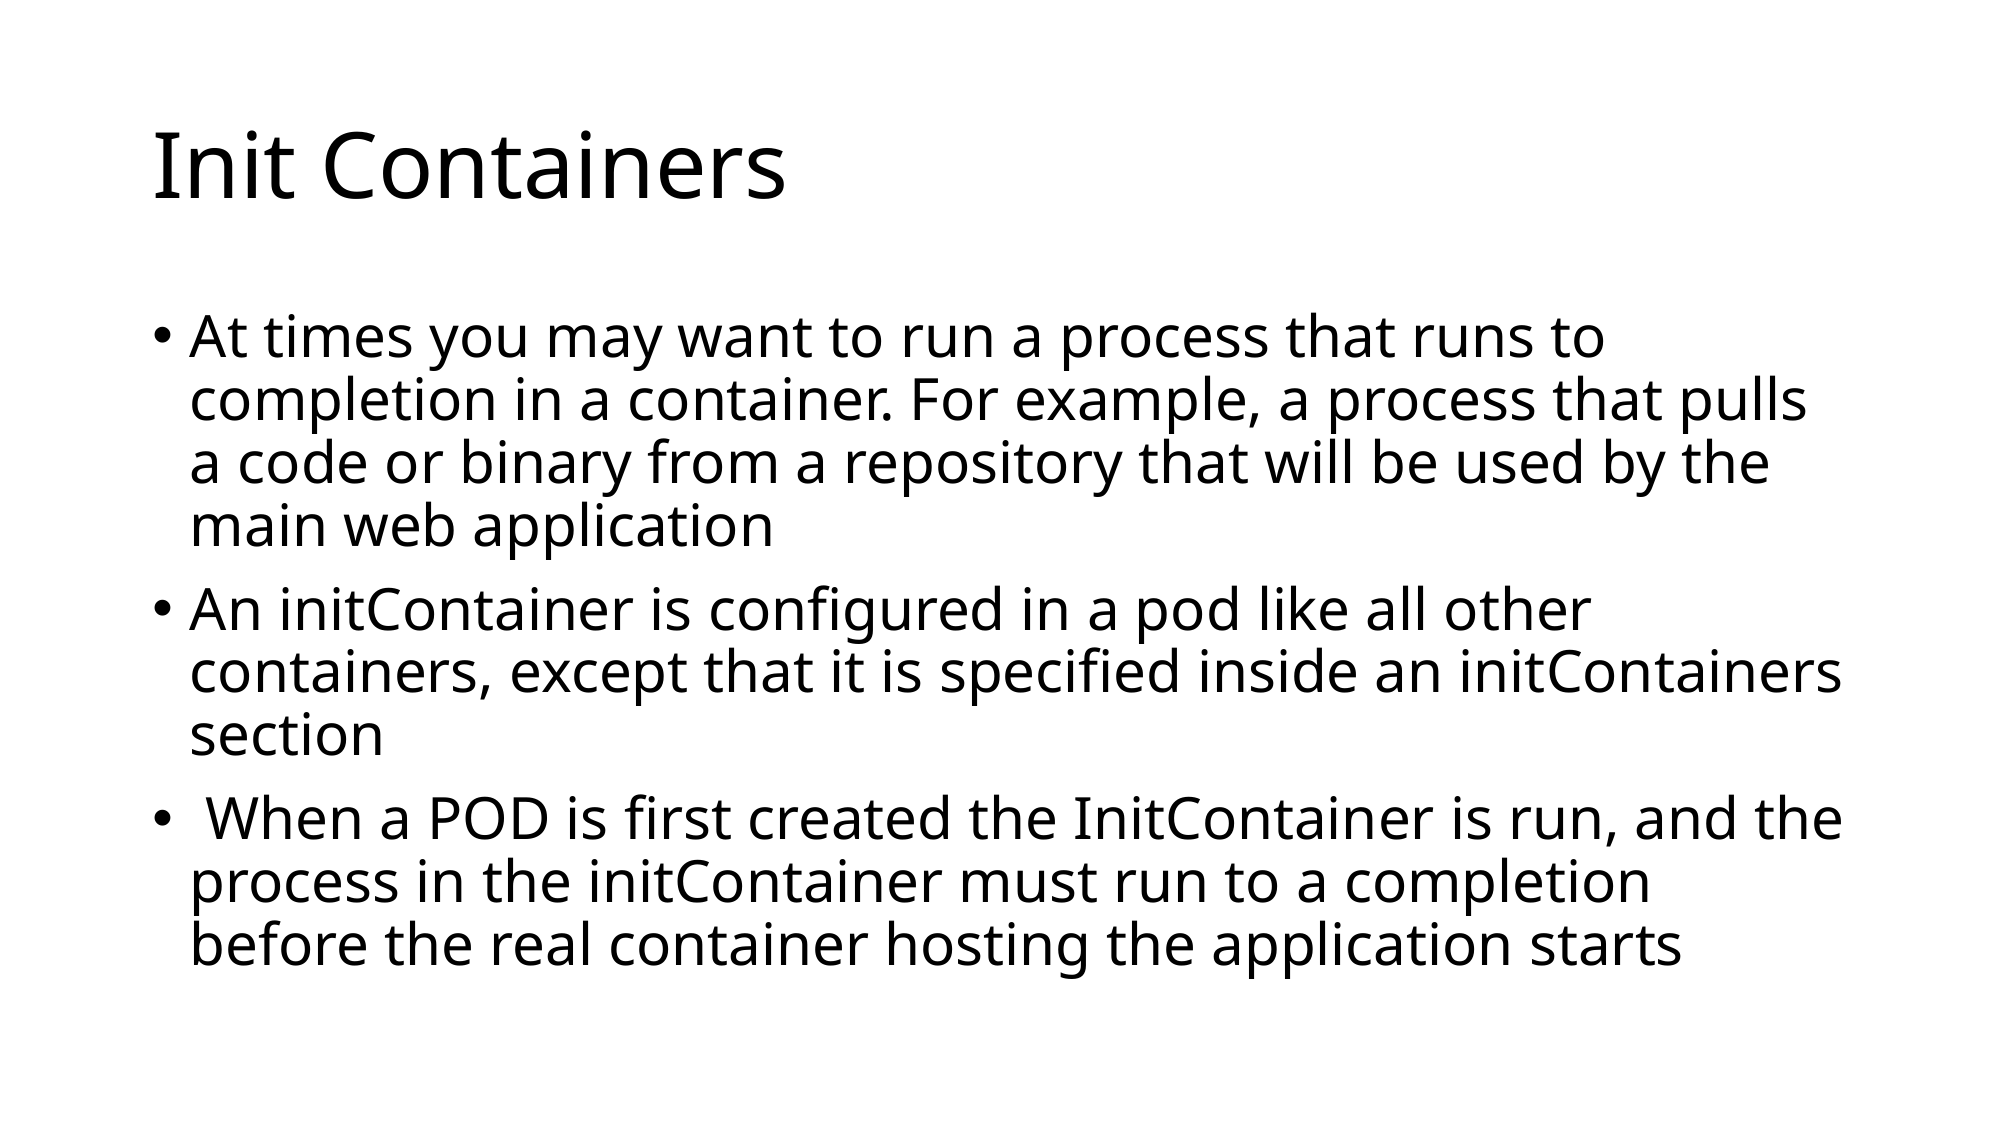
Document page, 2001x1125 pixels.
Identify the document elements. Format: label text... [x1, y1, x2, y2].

title Init Containers [137, 59, 1863, 278]
list At times you may want to run a process that runs to completion in a container. For example, a process that pulls a code or binary from a repository that will be used by the main web application An initContainer is configured in a pod like all other containers, except that it is specified inside an initContainers section When a POD is first created the InitContainer is run, and the process in the initContainer must run to a completion before the real container hosting the application starts [137, 299, 1863, 1014]
